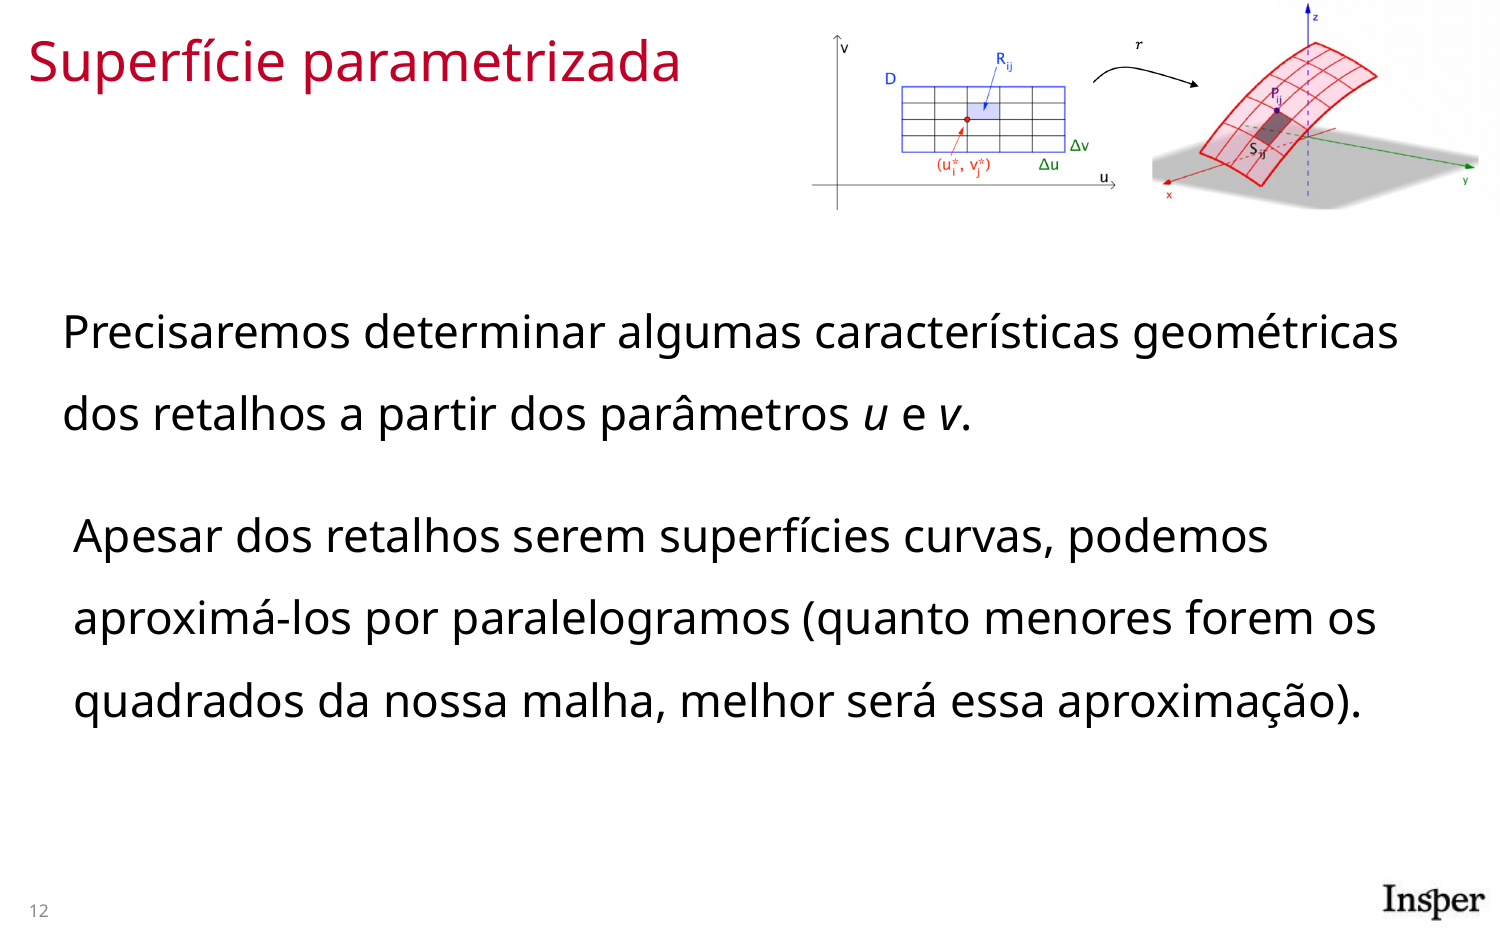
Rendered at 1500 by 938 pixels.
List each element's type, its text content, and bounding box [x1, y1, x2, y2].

title Superfície parametrizada [13, 18, 795, 104]
slide_number ‹#› [0, 887, 78, 938]
picture [249, 0, 1500, 938]
list Apesar dos retalhos serem superfícies curvas, podemos aproximá-los por paralelogramos (quanto menores forem os quadrados da nossa malha, melhor será essa aproximação). [58, 471, 1442, 811]
list Precisaremos determinar algumas características geométricas dos retalhos a partir dos parâmetros u e v. [47, 267, 1430, 438]
